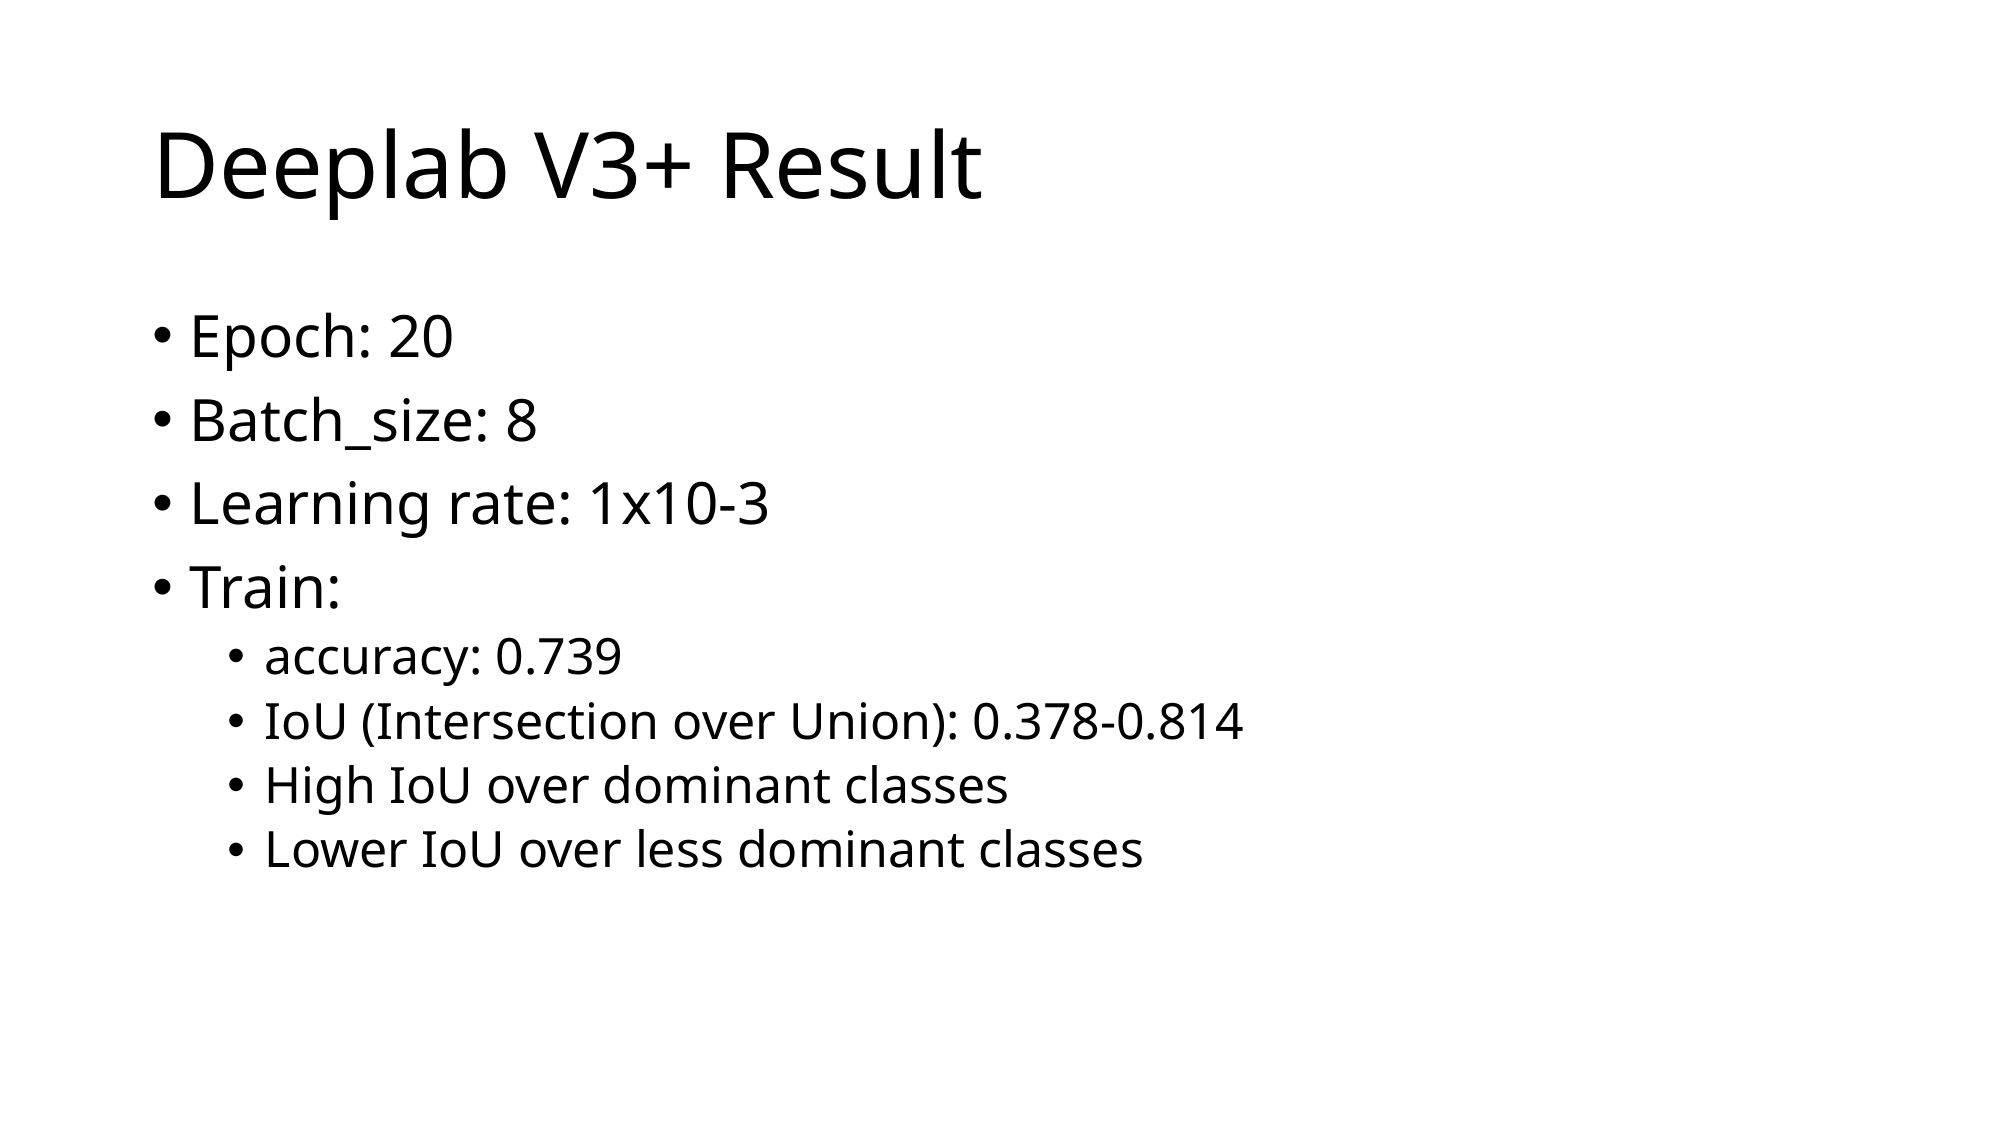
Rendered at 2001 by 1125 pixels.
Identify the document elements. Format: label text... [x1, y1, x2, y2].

list Epoch: 20 Batch_size: 8 Learning rate: 1x10-3 Train: accuracy: 0.739 IoU (Intersection over Union): 0.378-0.814 High IoU over dominant classes Lower IoU over less dominant classes [137, 299, 1863, 1014]
title Deeplab V3+ Result [137, 59, 1863, 278]
